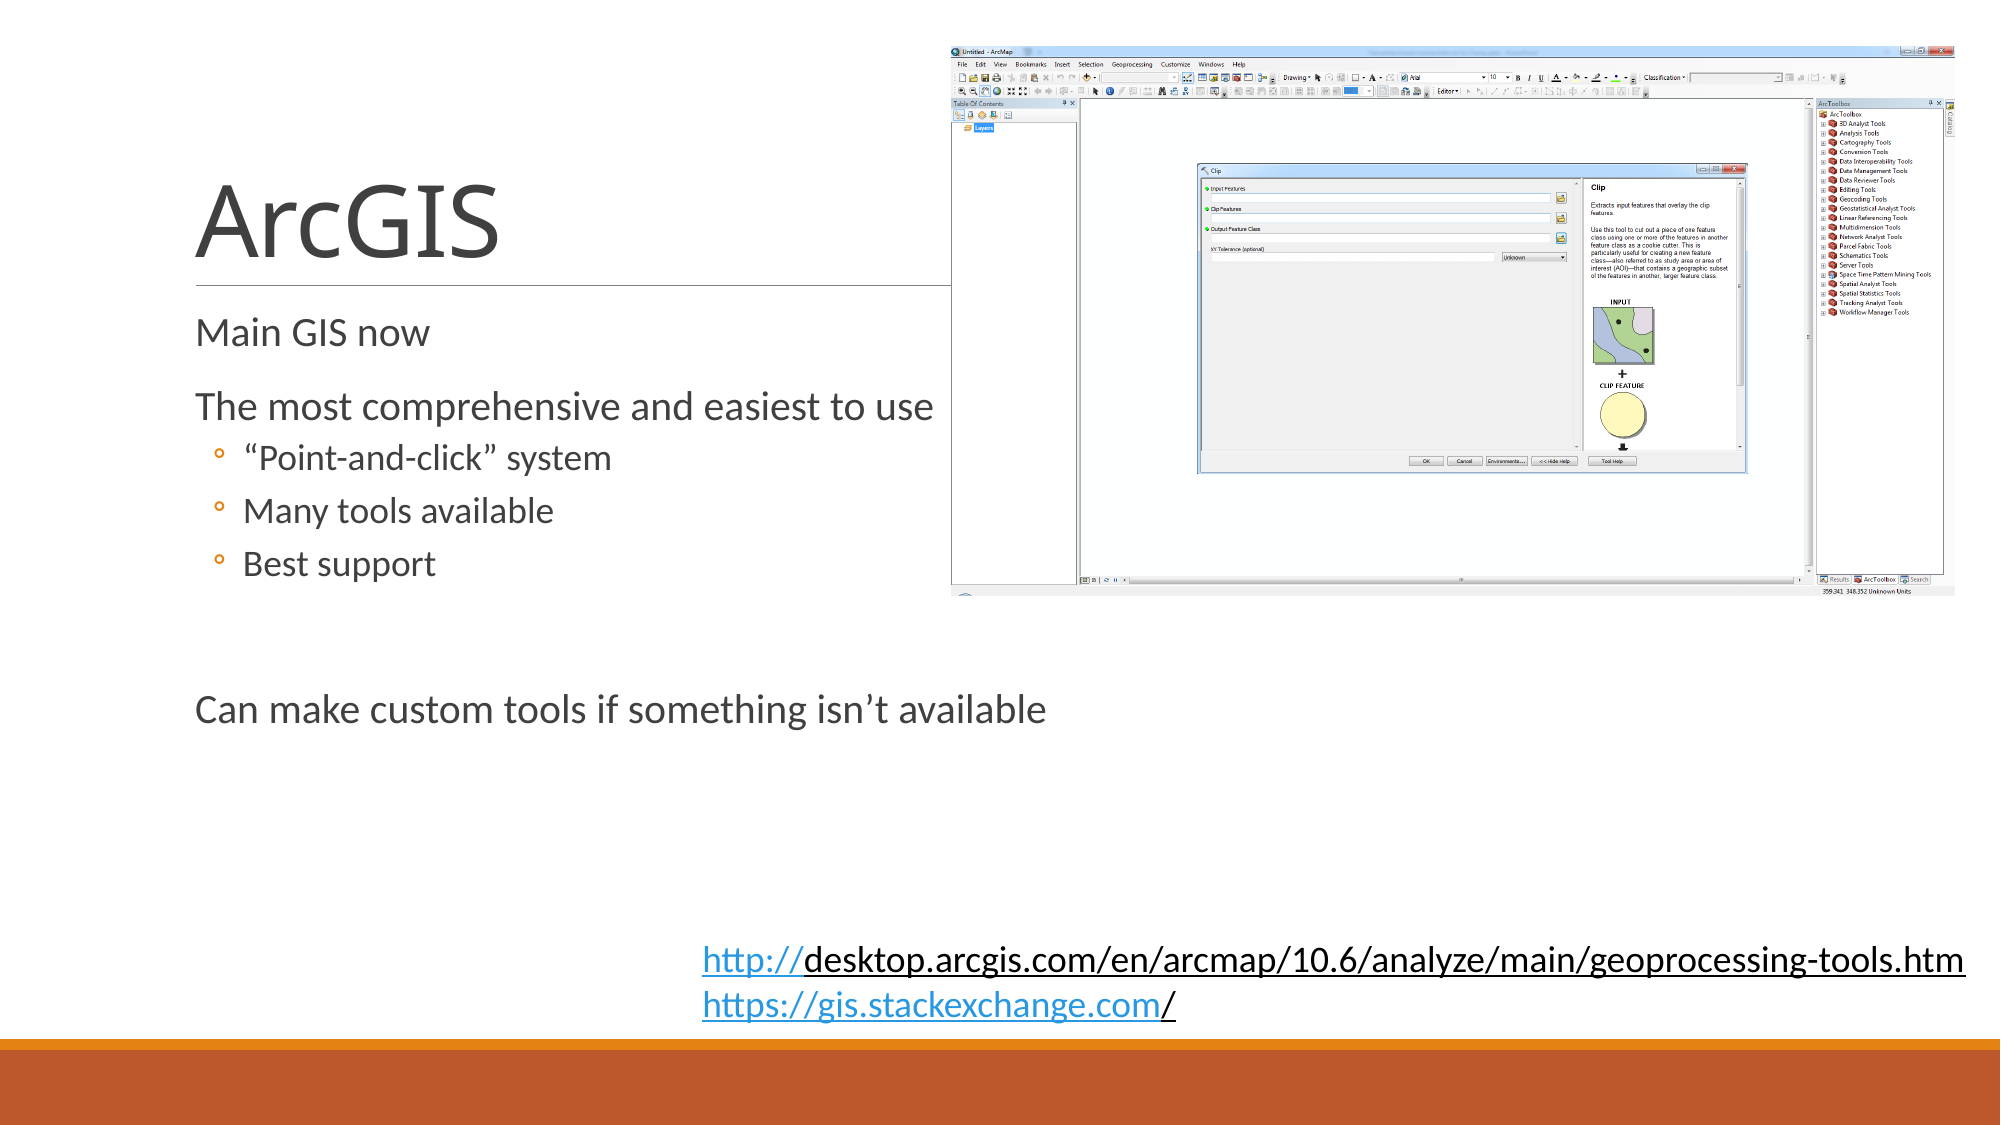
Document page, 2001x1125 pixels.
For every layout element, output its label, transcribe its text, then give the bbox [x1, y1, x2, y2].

title ArcGIS [180, 47, 949, 285]
picture [951, 46, 1956, 596]
text_box http://desktop.arcgis.com/en/arcmap/10.6/analyze/main/geoprocessing-tools.htm https://gis.stackexchange.com/ [687, 927, 2000, 1033]
list Main GIS now The most comprehensive and easiest to use “Point-and-click” system Many tools available Best support Can make custom tools if something isn’t available [180, 302, 1830, 963]
